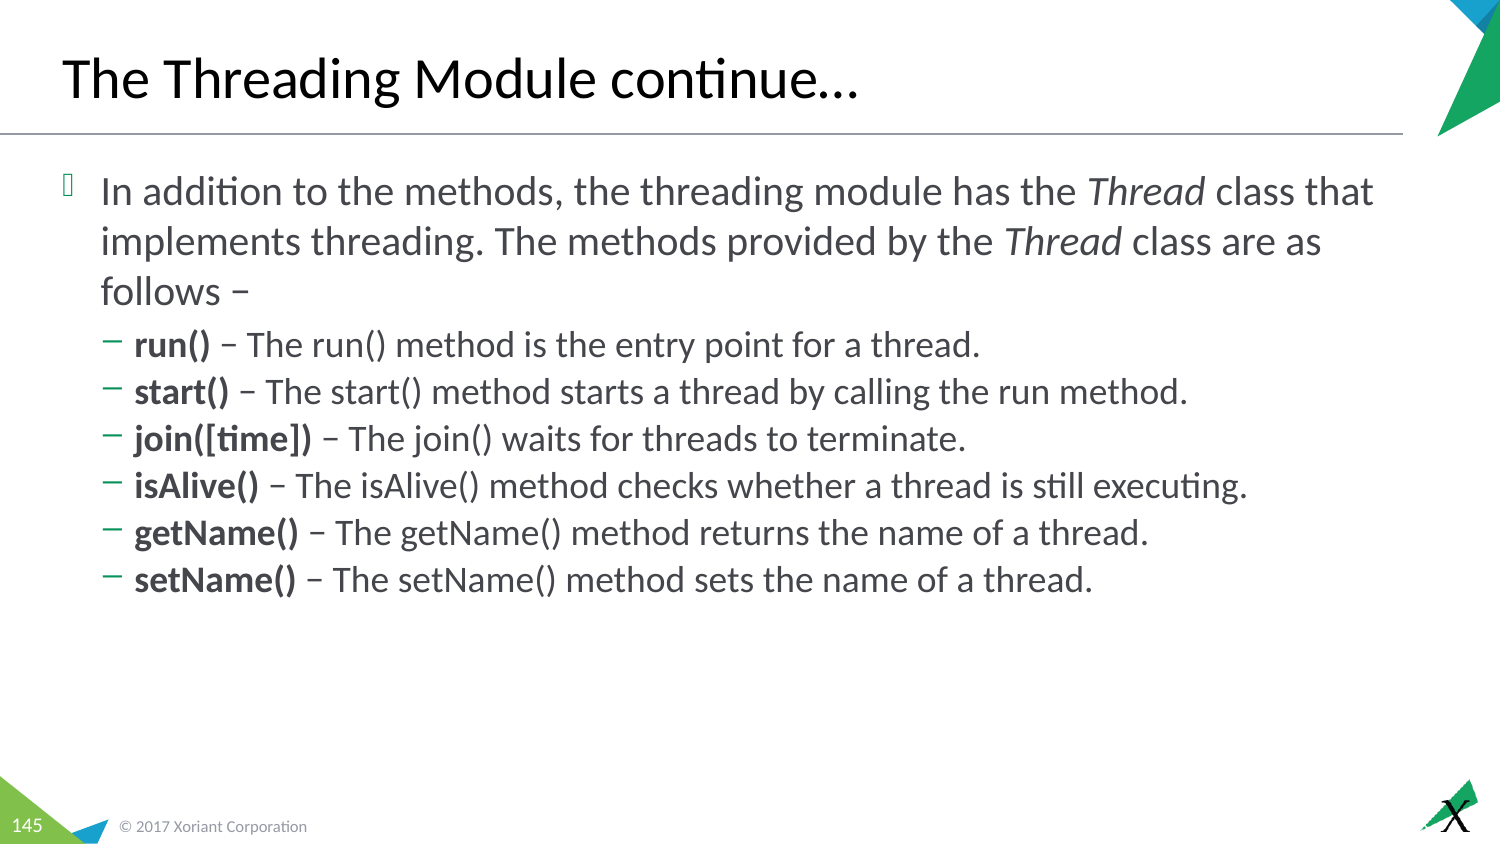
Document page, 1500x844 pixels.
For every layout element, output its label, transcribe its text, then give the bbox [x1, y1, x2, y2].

list In addition to the methods, the threading module has the Thread class that implements threading. The methods provided by the Thread class are as follows − run() − The run() method is the entry point for a thread. start() − The start() method starts a thread by calling the run method. join([time]) − The join() waits for threads to terminate. isAlive() − The isAlive() method checks whether a thread is still executing. getName() − The getName() method returns the name of a thread. setName() − The setName() method sets the name of a thread. [47, 156, 1423, 797]
picture [1420, 779, 1478, 832]
title The Threading Module continue… [47, 9, 1398, 118]
